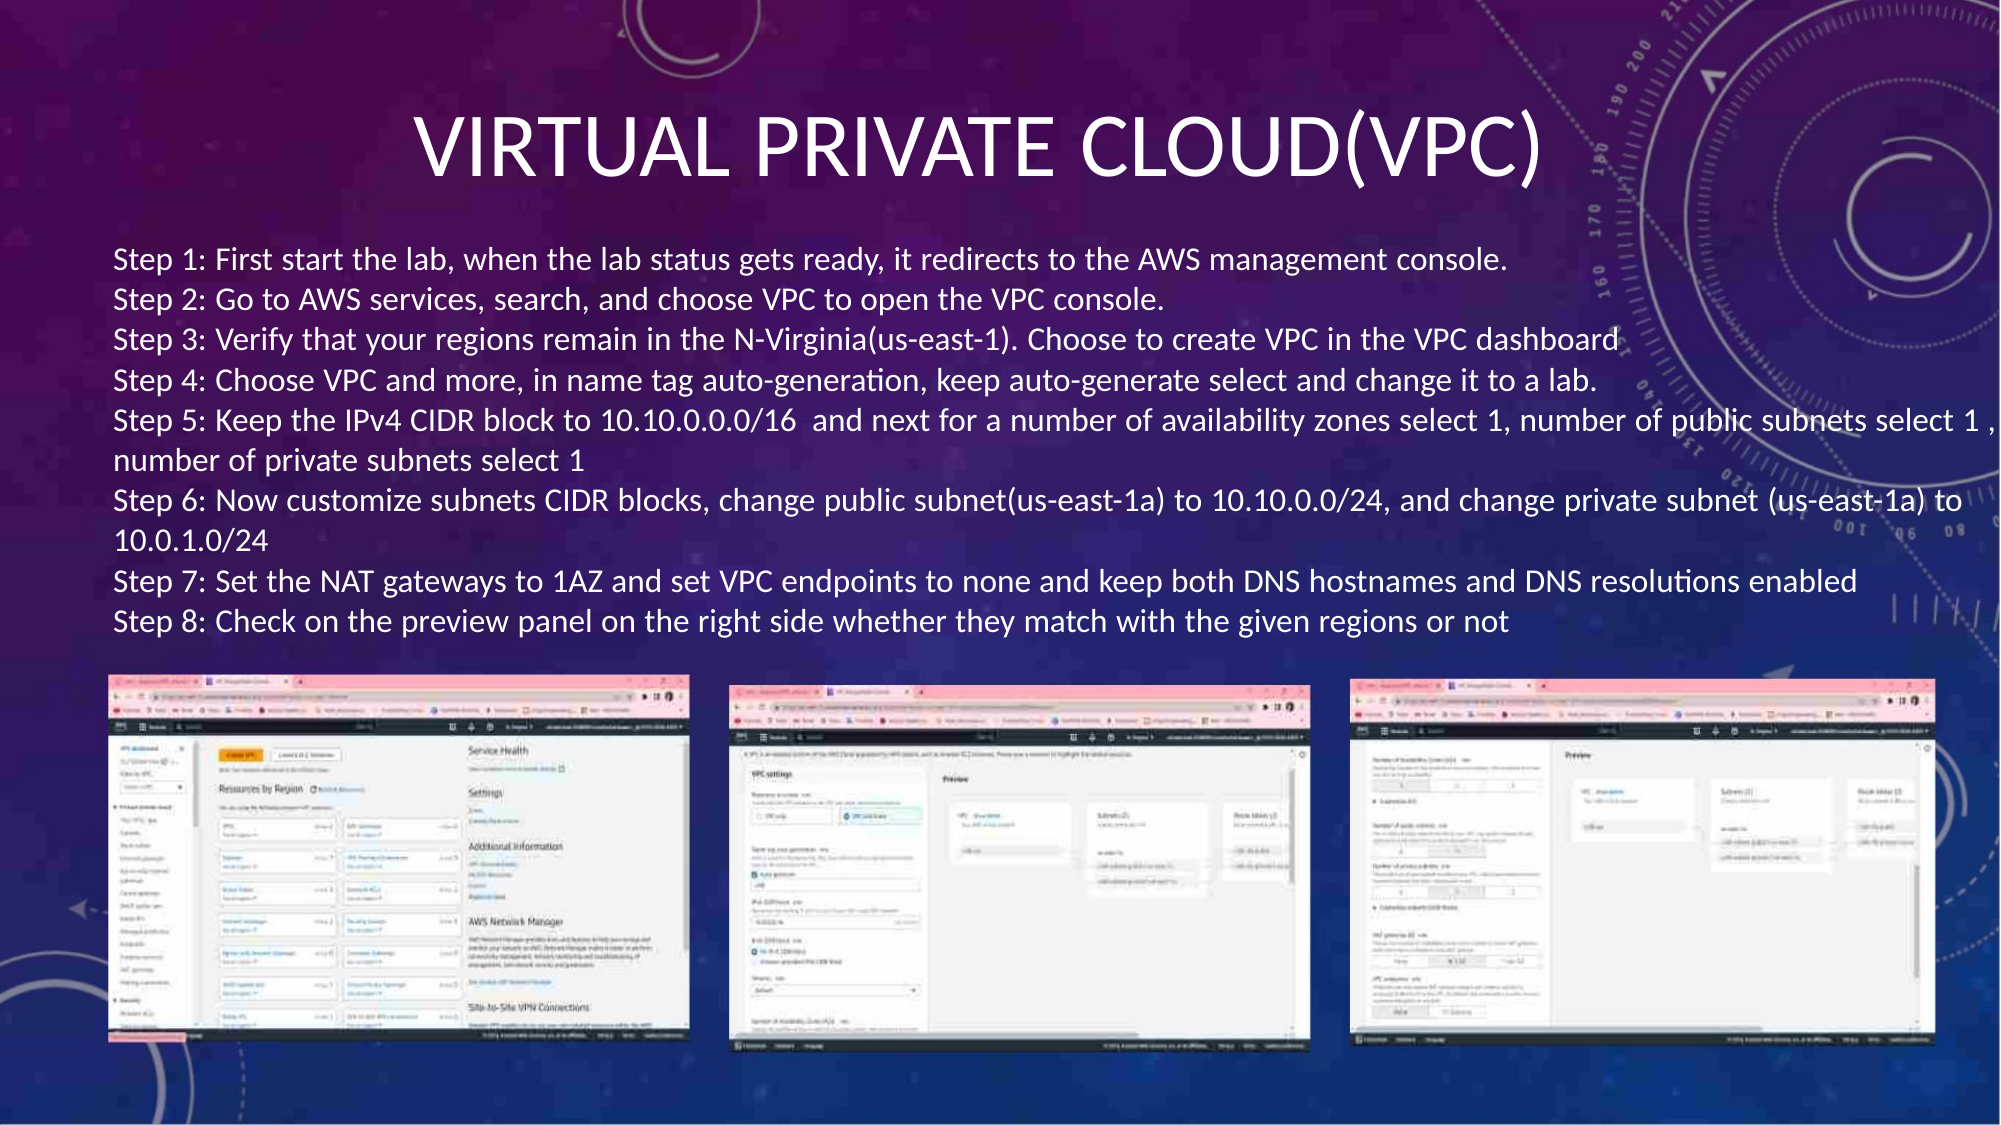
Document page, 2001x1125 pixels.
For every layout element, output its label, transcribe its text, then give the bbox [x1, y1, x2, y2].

text_box Step 1: First start the lab, when the lab status gets ready, it redirects to the AWS management console. Step 2: Go to AWS services, search, and choose VPC to open the VPC console. Step 3: Verify that your regions remain in the N-Virginia(us-east-1). Choose to create VPC in the VPC dashboard Step 4: Choose VPC and more, in name tag auto-generation, keep auto-generate select and change it to a lab. Step 5: Keep the IPv4 CIDR block to 10.10.0.0.0/16 and next for a number of availability zones select 1, number of public subnets select 1 , number of private subnets select 1 Step 6: Now customize subnets CIDR blocks, change public subnet(us-east-1a) to 10.10.0.0/24, and change private subnet (us-east-1a) to 10.0.1.0/24 Step 7: Set the NAT gateways to 1AZ and set VPC endpoints to none and keep both DNS hostnames and DNS resolutions enabled Step 8: Check on the preview panel on the right side whether they match with the given regions or not [113, 243, 2000, 640]
text_box VIRTUAL PRIVATE CLOUD(VPC) [413, 103, 1581, 196]
text_box [0, 0, 2000, 1125]
